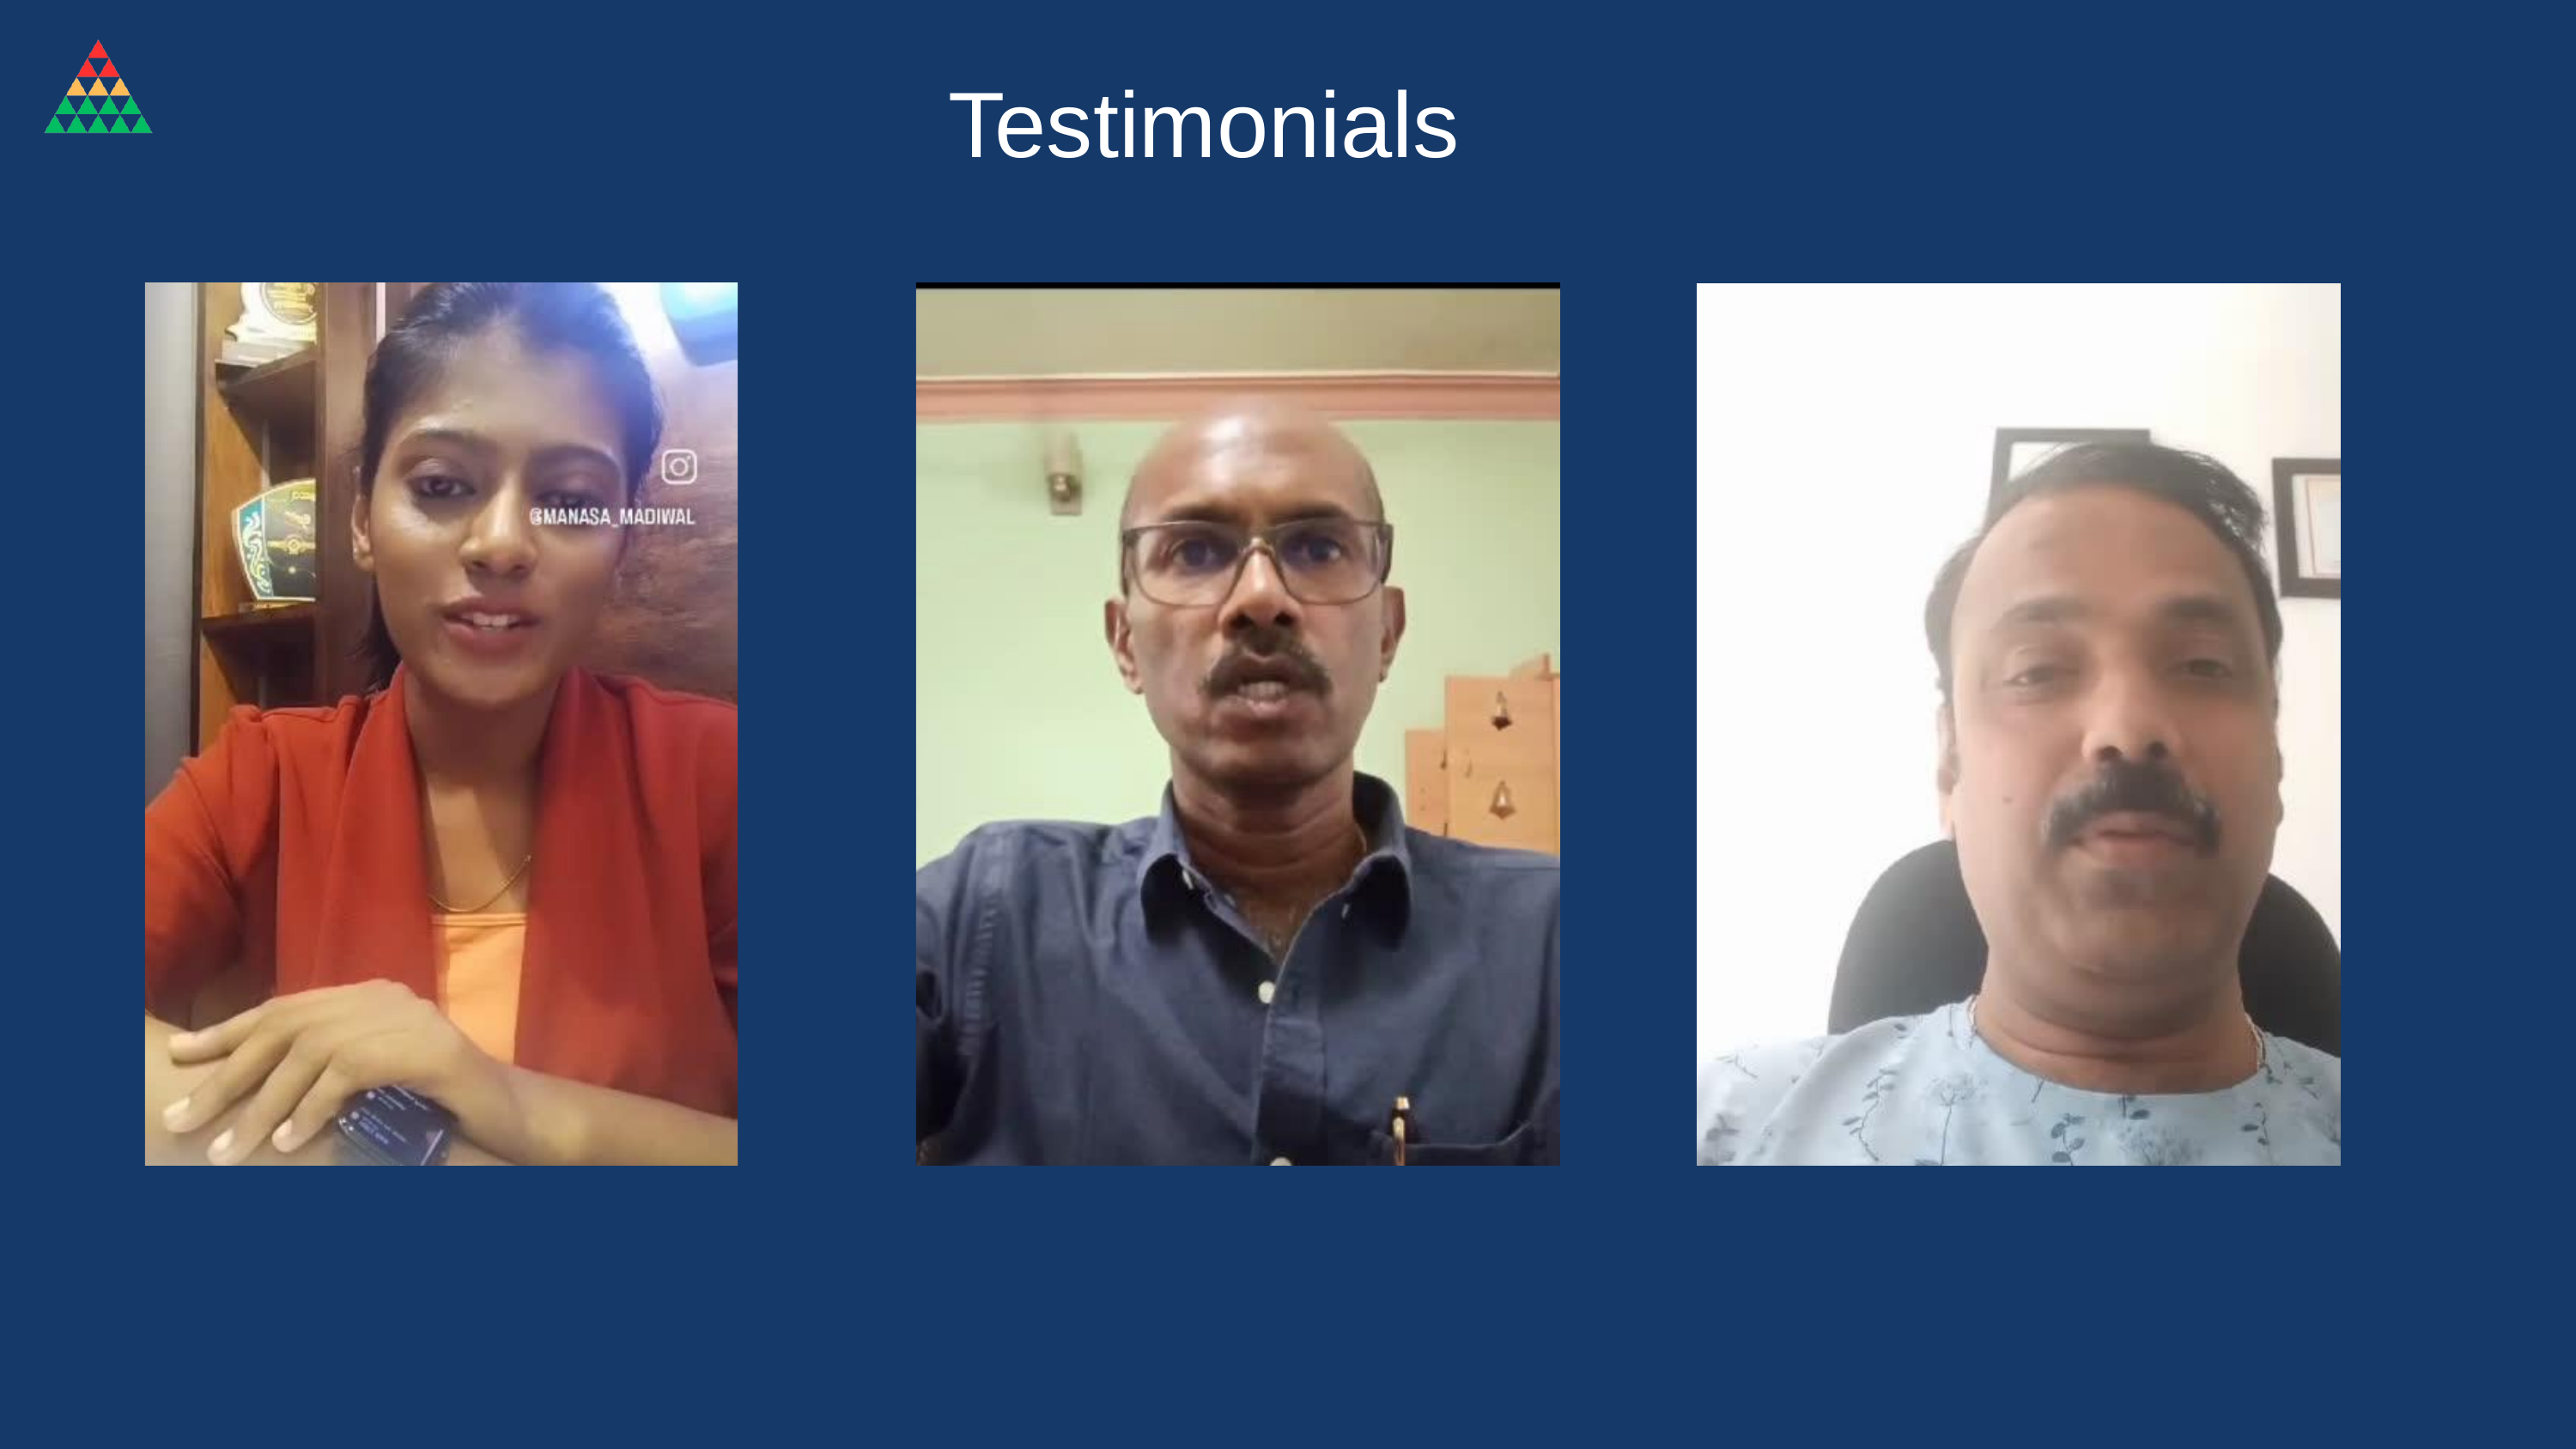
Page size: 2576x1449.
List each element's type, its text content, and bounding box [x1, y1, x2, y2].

text_box [0, 0, 223, 234]
text_box Testimonials [915, 20, 1518, 177]
picture [1696, 283, 2342, 1166]
picture [915, 282, 1560, 1166]
picture [144, 282, 738, 1166]
